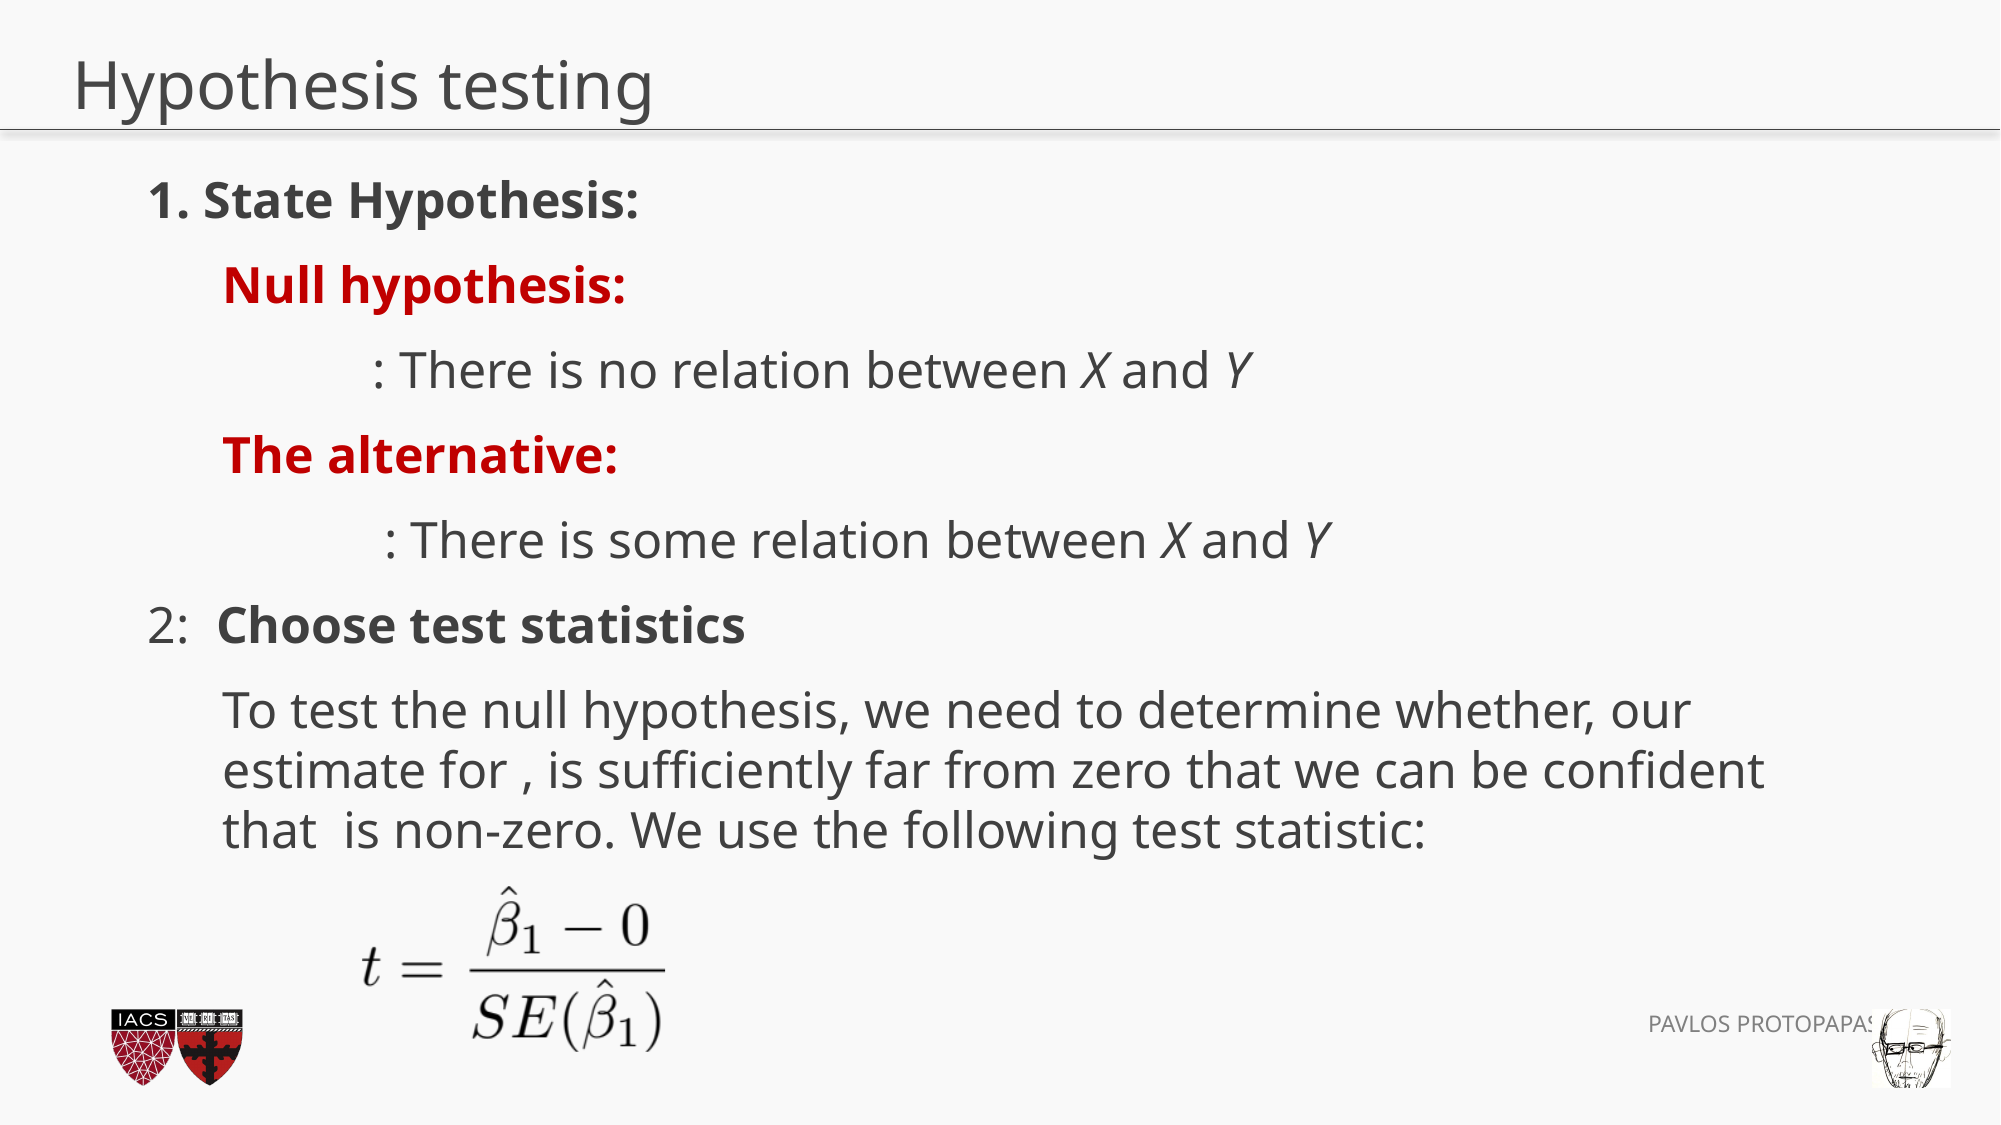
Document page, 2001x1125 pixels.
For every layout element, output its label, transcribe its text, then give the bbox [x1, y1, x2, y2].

picture [109, 1009, 243, 1086]
title Hypothesis testing [57, 35, 1943, 162]
picture [1872, 1009, 1951, 1088]
picture [361, 886, 666, 1052]
